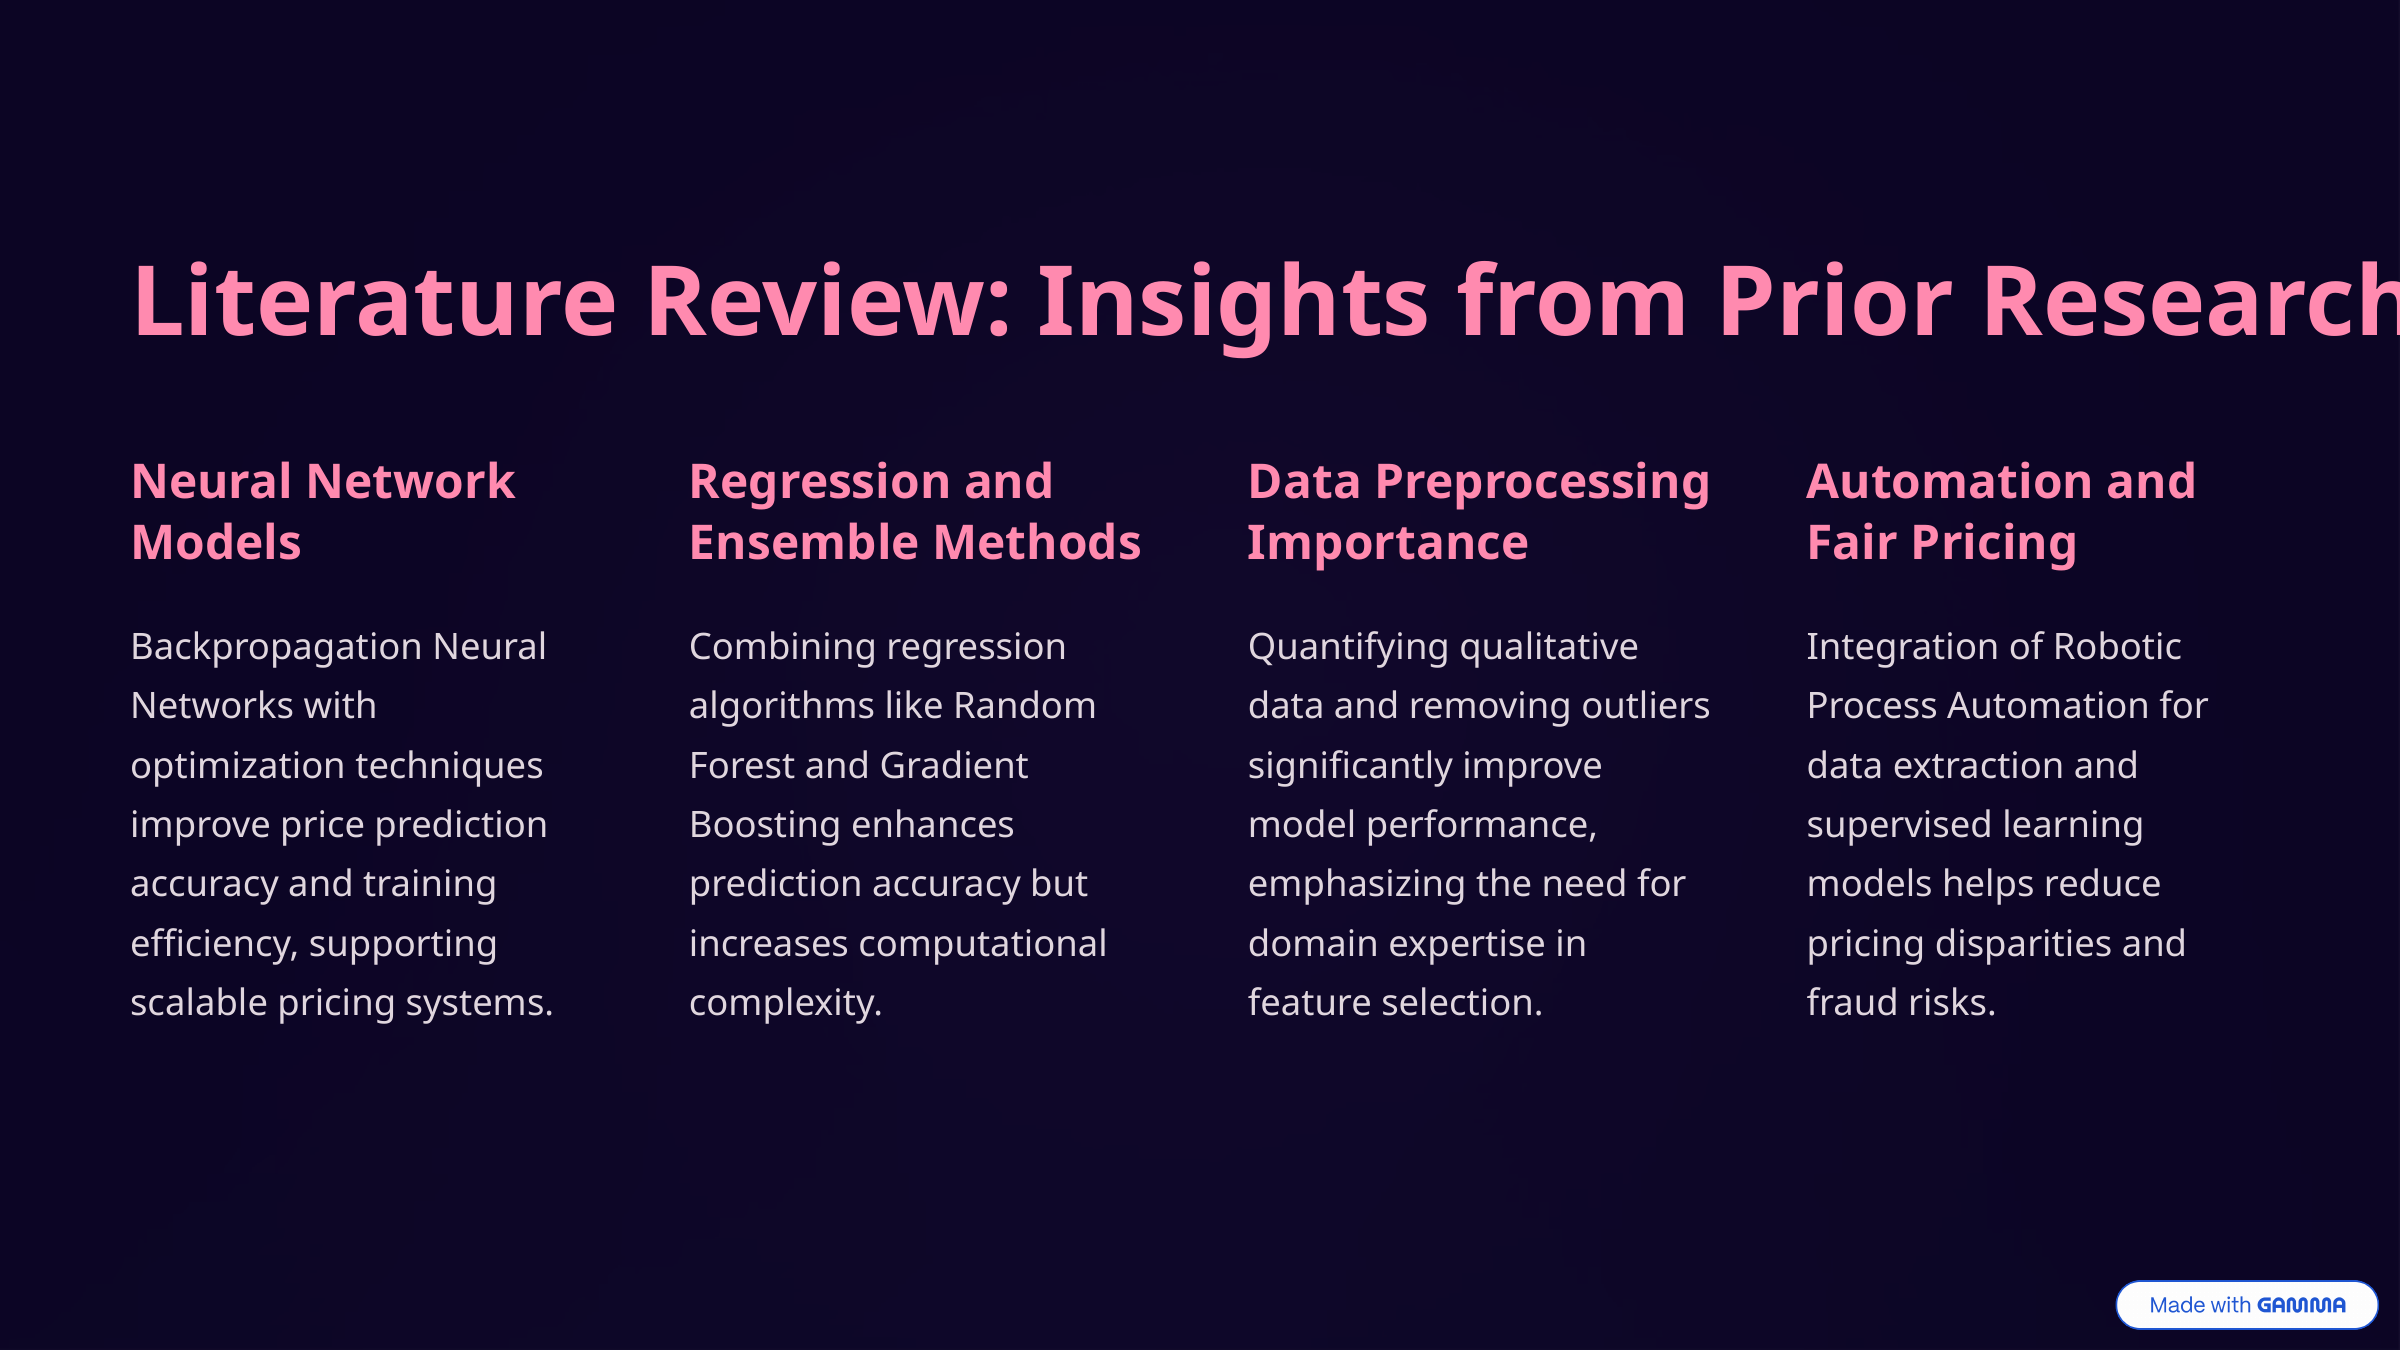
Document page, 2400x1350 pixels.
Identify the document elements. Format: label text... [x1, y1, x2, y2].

text_box Neural Network Models [130, 448, 597, 571]
text_box Backpropagation Neural Networks with optimization techniques improve price prediction accuracy and training efficiency, supporting scalable pricing systems. [130, 607, 597, 1024]
text_box Literature Review: Insights from Prior Research [130, 232, 2254, 355]
text_box Data Preprocessing Importance [1247, 448, 1715, 571]
text_box Combining regression algorithms like Random Forest and Gradient Boosting enhances prediction accuracy but increases computational complexity. [688, 607, 1156, 1024]
text_box Integration of Robotic Process Automation for data extraction and supervised learning models helps reduce pricing disparities and fraud risks. [1806, 607, 2274, 1024]
text_box Regression and Ensemble Methods [688, 448, 1156, 571]
picture [2106, 1271, 2389, 1339]
text_box Automation and Fair Pricing [1806, 448, 2274, 571]
text_box Quantifying qualitative data and removing outliers significantly improve model performance, emphasizing the need for domain expertise in feature selection. [1247, 607, 1715, 1084]
